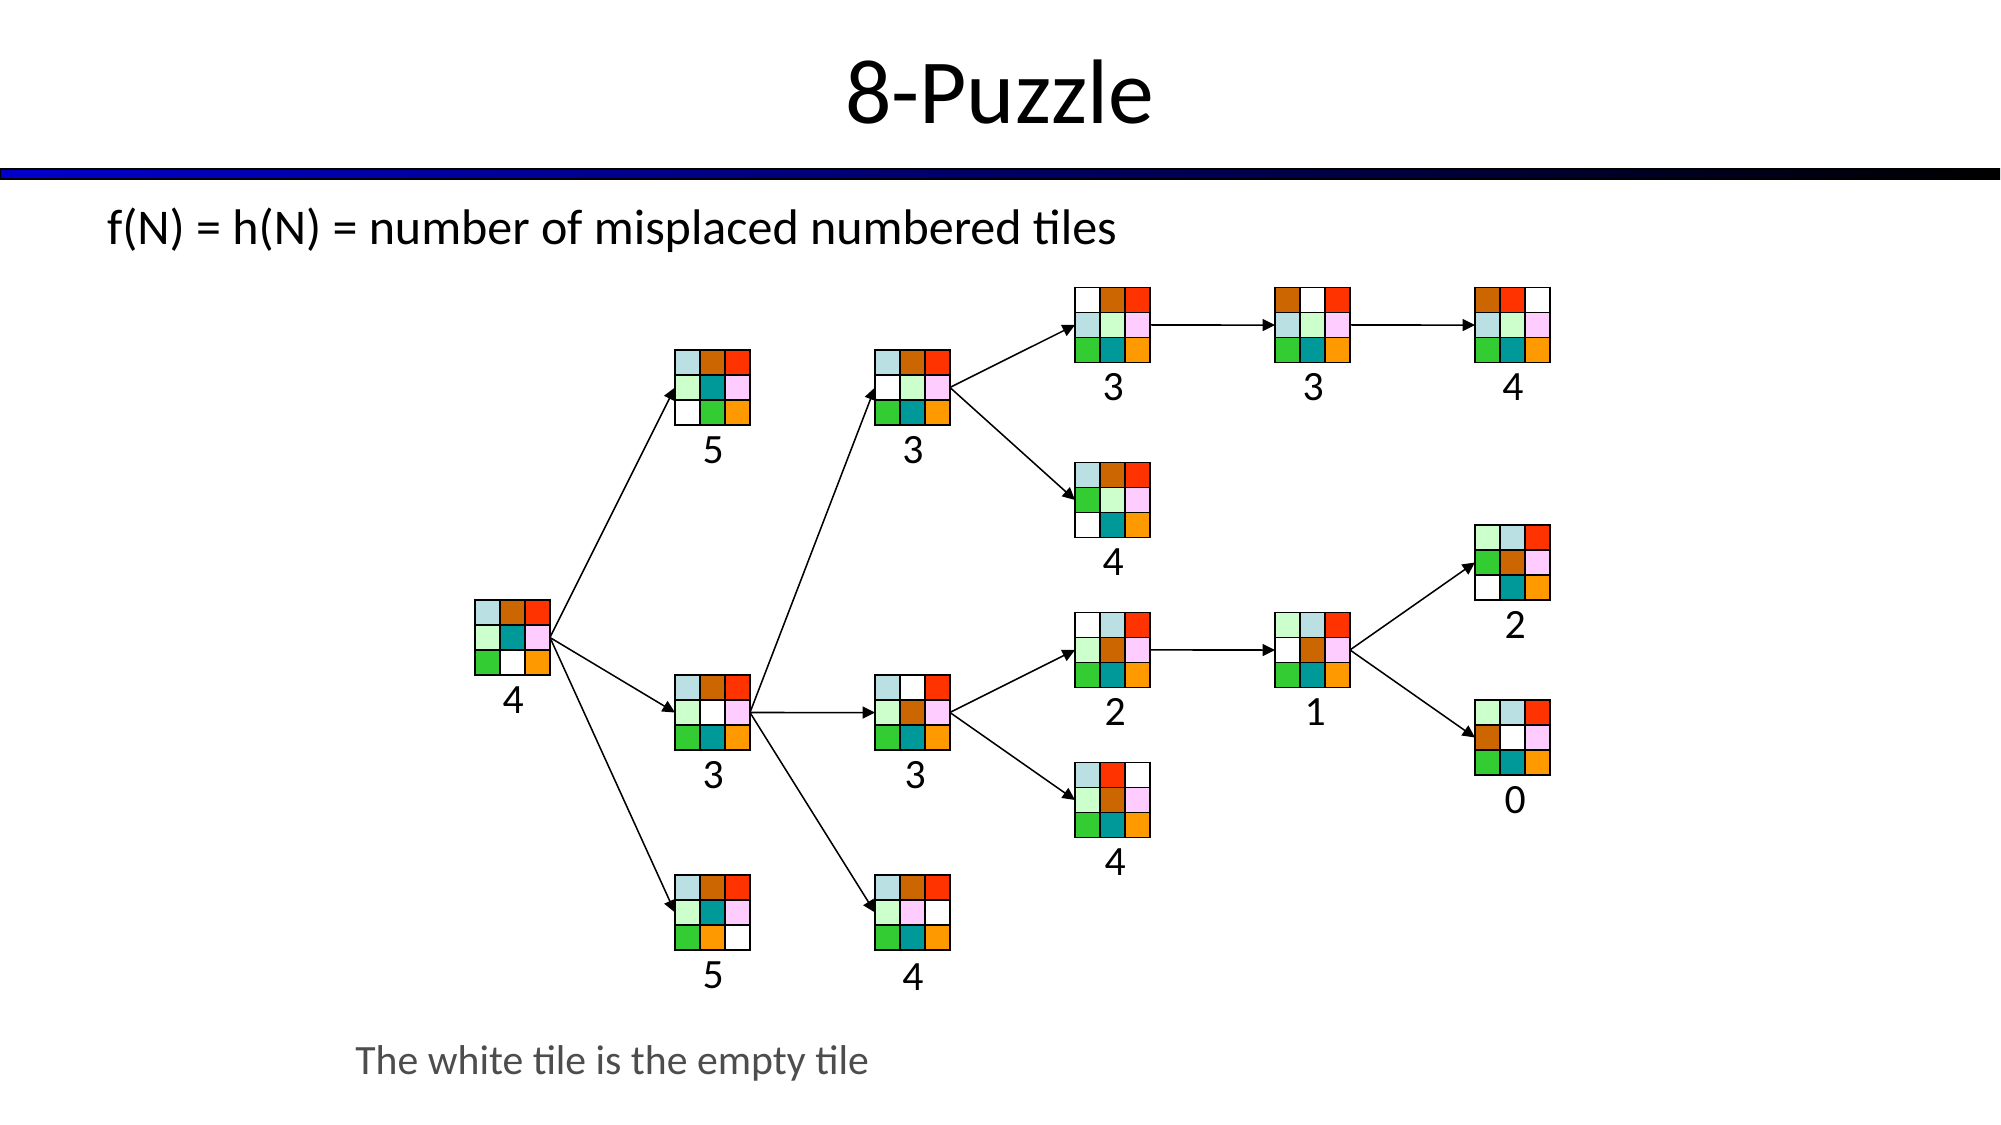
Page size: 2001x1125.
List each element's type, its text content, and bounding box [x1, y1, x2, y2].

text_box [474, 599, 544, 730]
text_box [954, 612, 1151, 892]
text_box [1349, 287, 1551, 417]
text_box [549, 349, 748, 1005]
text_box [1149, 287, 1347, 417]
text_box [1149, 612, 1344, 742]
text_box The white tile is the empty tile [340, 1026, 885, 1091]
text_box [749, 349, 951, 1007]
text_box 8-Puzzle [0, 0, 2000, 181]
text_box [949, 287, 1151, 592]
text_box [1349, 524, 1551, 830]
text_box f(N) = h(N) = number of misplaced numbered tiles [92, 186, 1133, 262]
